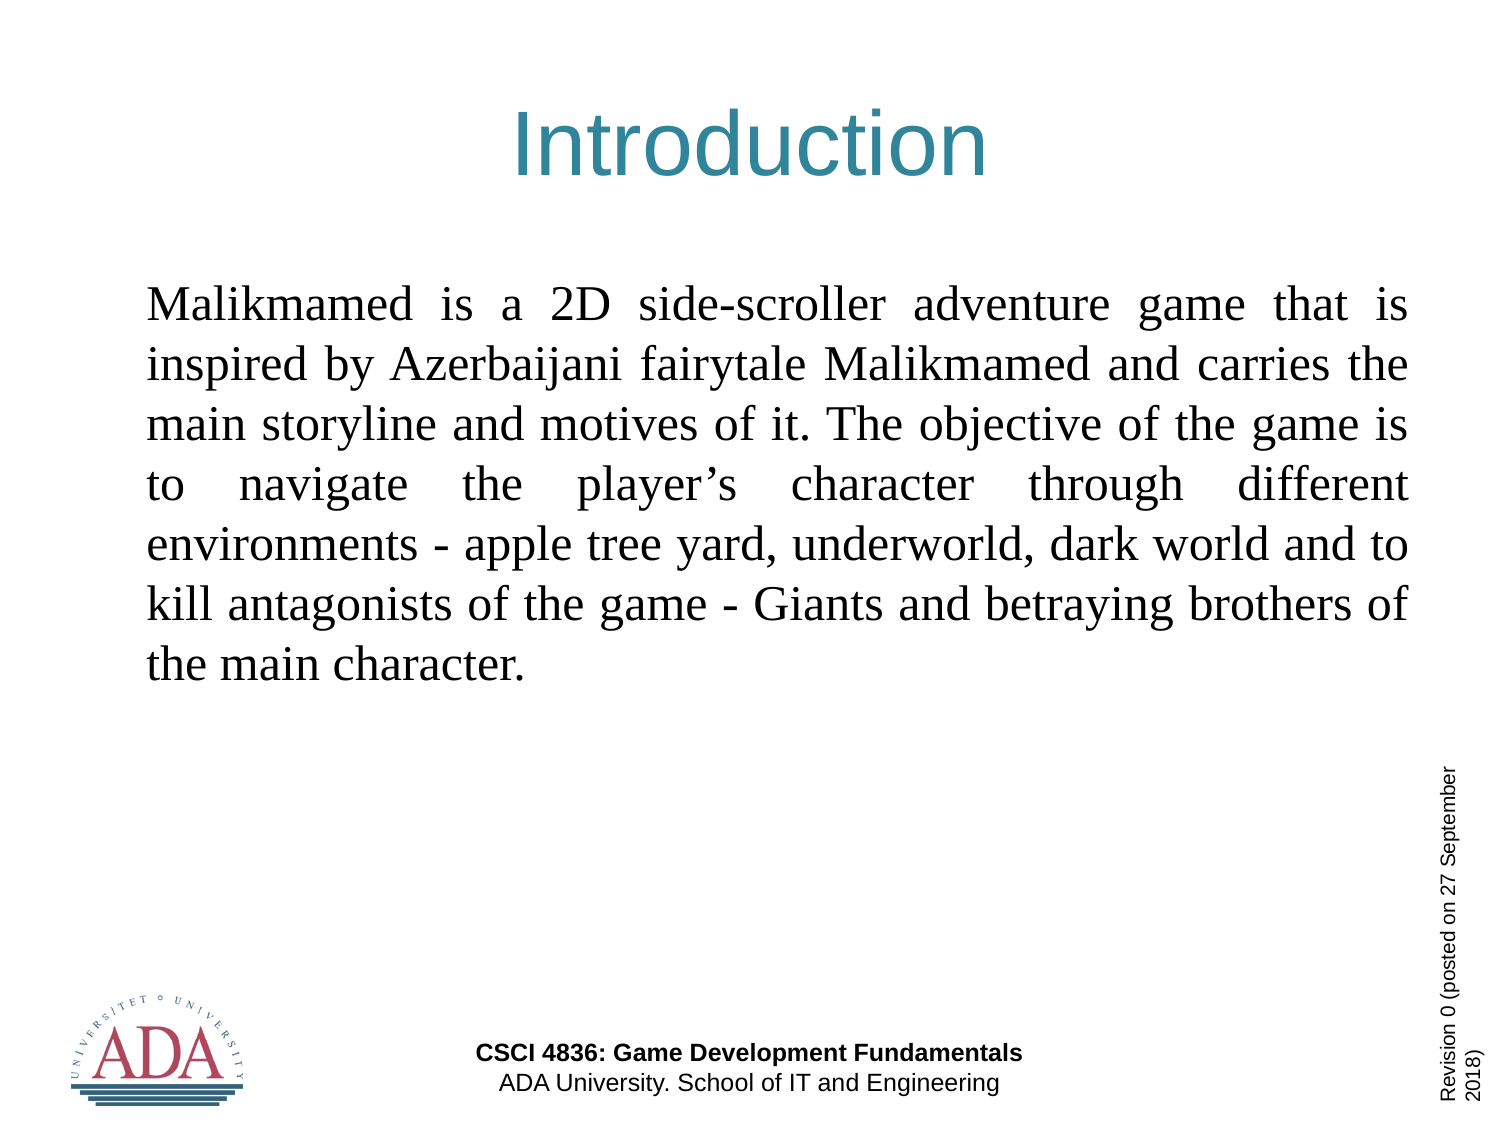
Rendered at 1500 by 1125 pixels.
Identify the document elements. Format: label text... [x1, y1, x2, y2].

picture [71, 995, 243, 1106]
list Malikmamed is a 2D side-scroller adventure game that is inspired by Azerbaijani fairytale Malikmamed and carries the main storyline and motives of it. The objective of the game is to navigate the player’s character through different environments - apple tree yard, underworld, dark world and to kill antagonists of the game - Giants and betraying brothers of the main character. [75, 262, 1425, 1005]
title Introduction [75, 45, 1425, 233]
